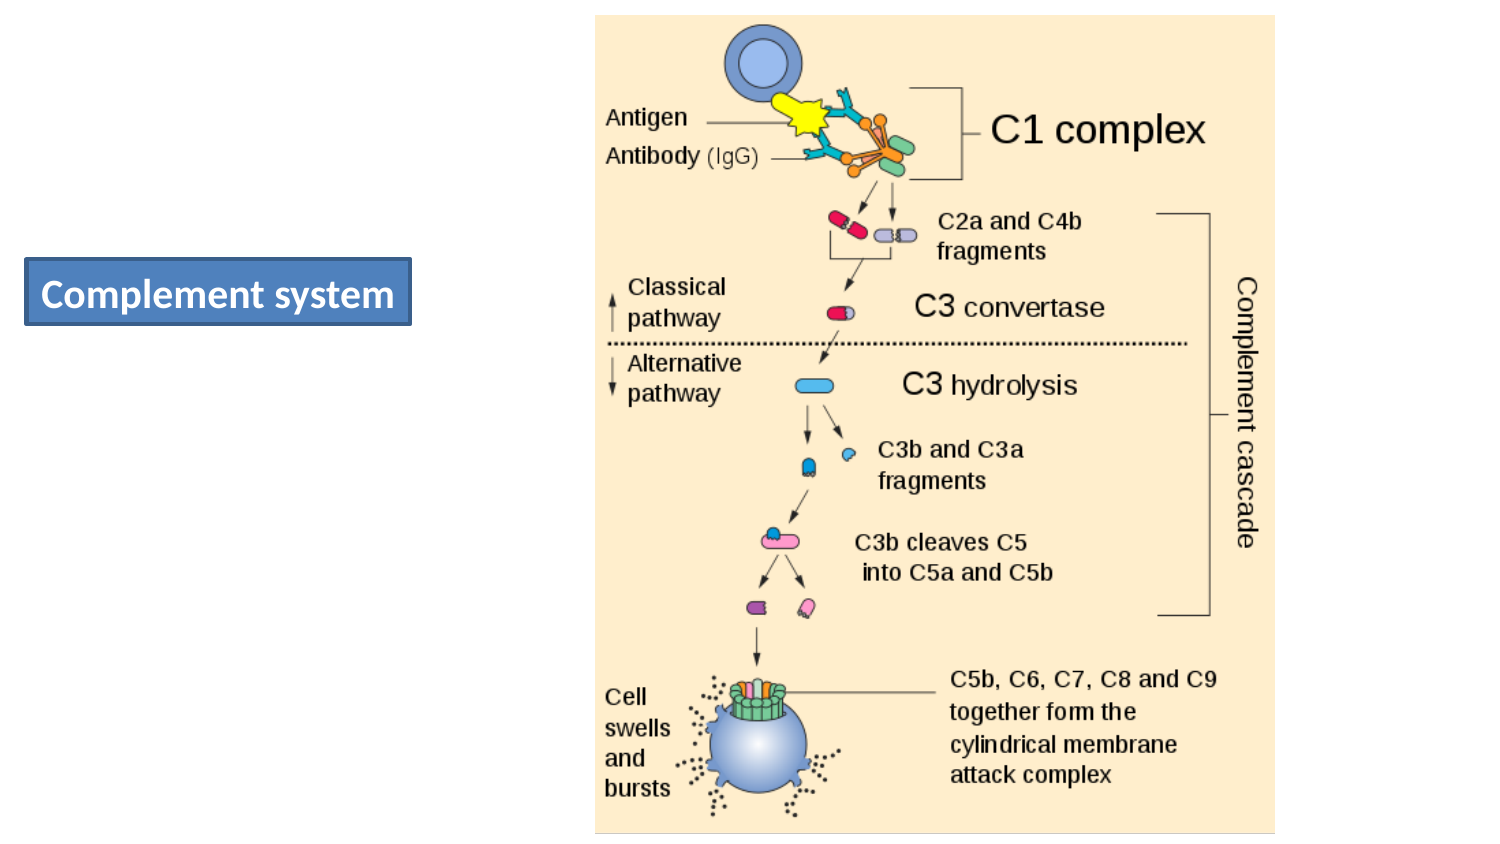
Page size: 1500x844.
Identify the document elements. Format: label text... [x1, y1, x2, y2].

text_box Complement system [24, 257, 412, 326]
picture [595, 15, 1276, 835]
